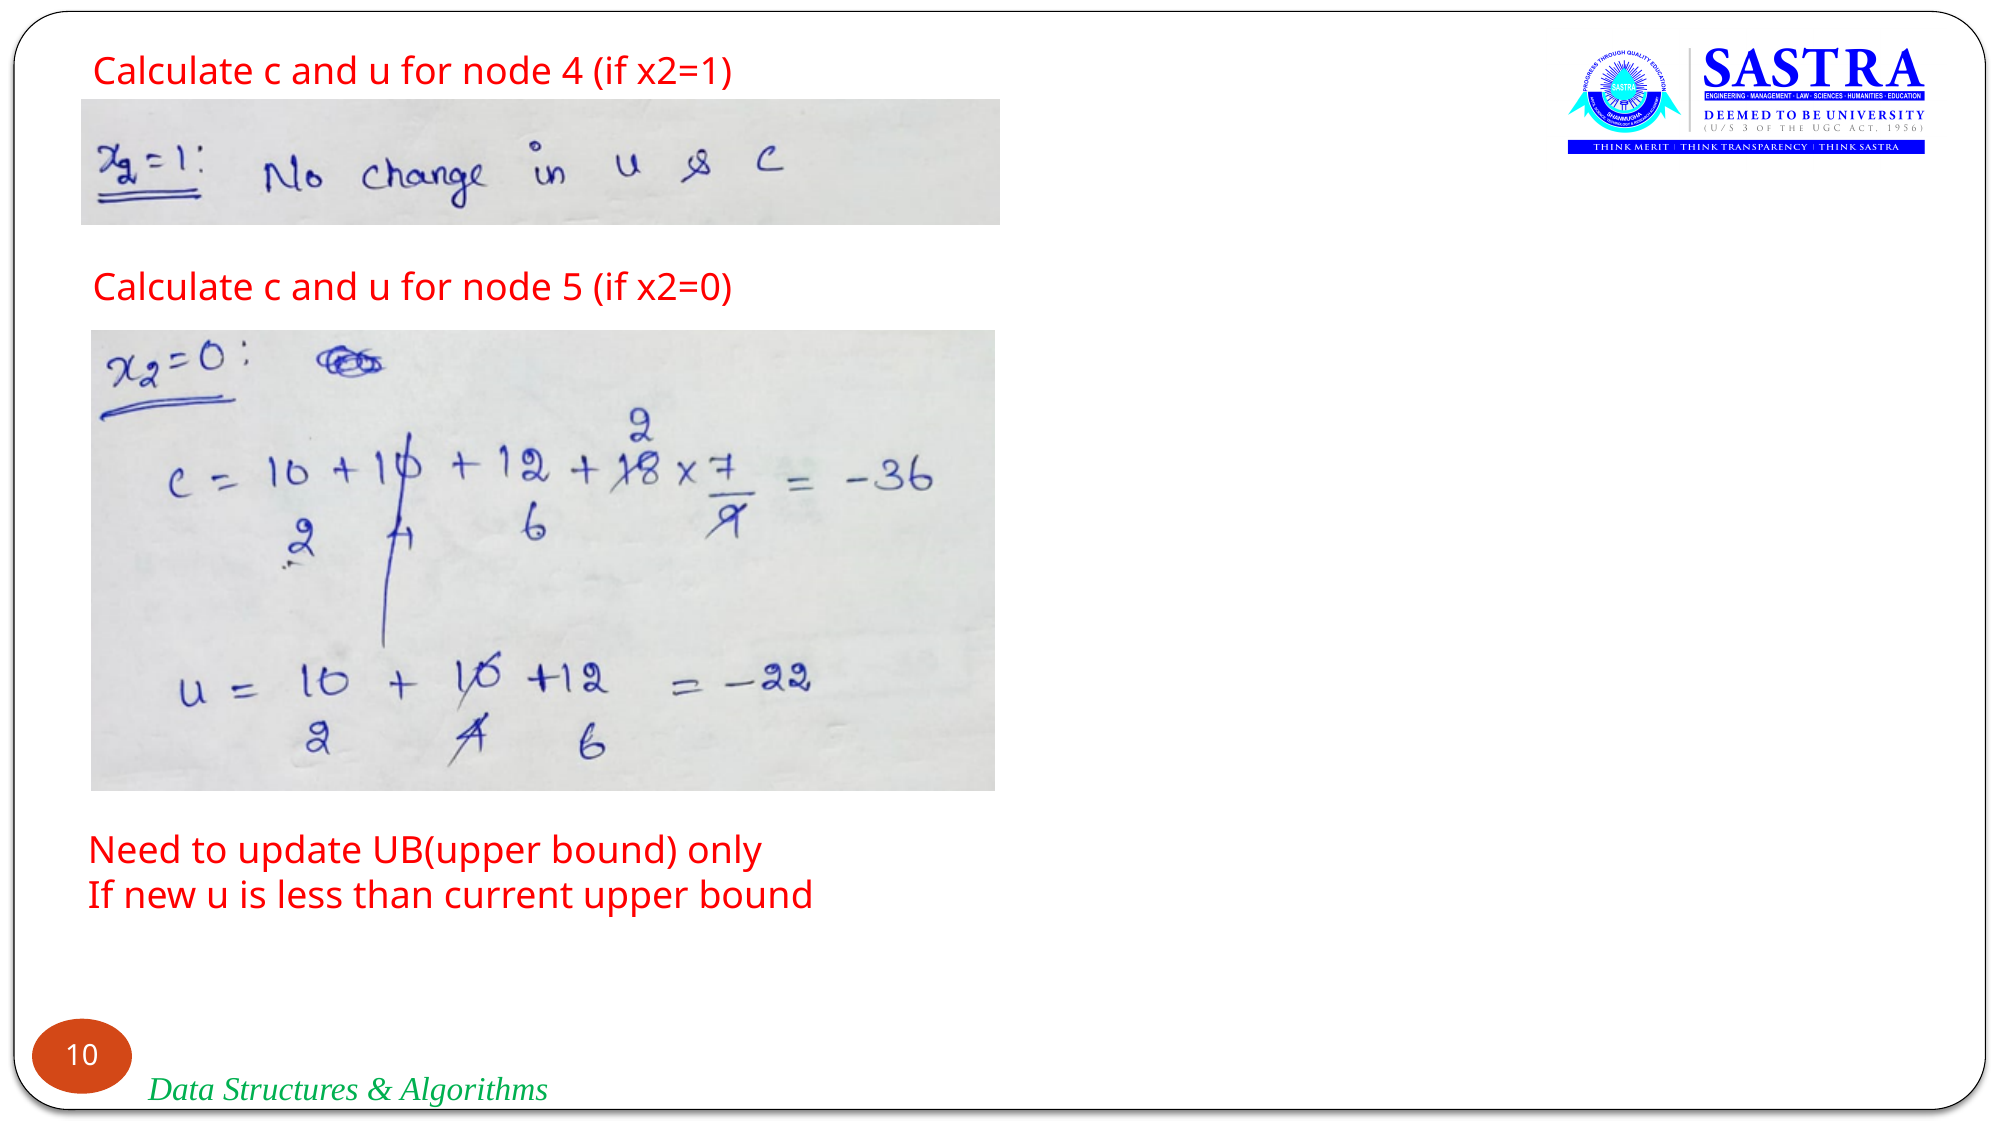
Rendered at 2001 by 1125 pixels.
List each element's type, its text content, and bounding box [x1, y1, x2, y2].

text_box Calculate c and u for node 4 (if x2=1) [77, 39, 748, 100]
picture [1546, 28, 1947, 172]
text_box Calculate c and u for node 5 (if x2=0) [77, 255, 748, 315]
picture [91, 329, 996, 792]
footer Data Structures & Algorithms [133, 1050, 1000, 1125]
text_box Need to update UB(upper bound) only If new u is less than current upper bound [73, 818, 830, 924]
slide_number 10 [32, 1018, 132, 1094]
picture [80, 99, 1001, 226]
